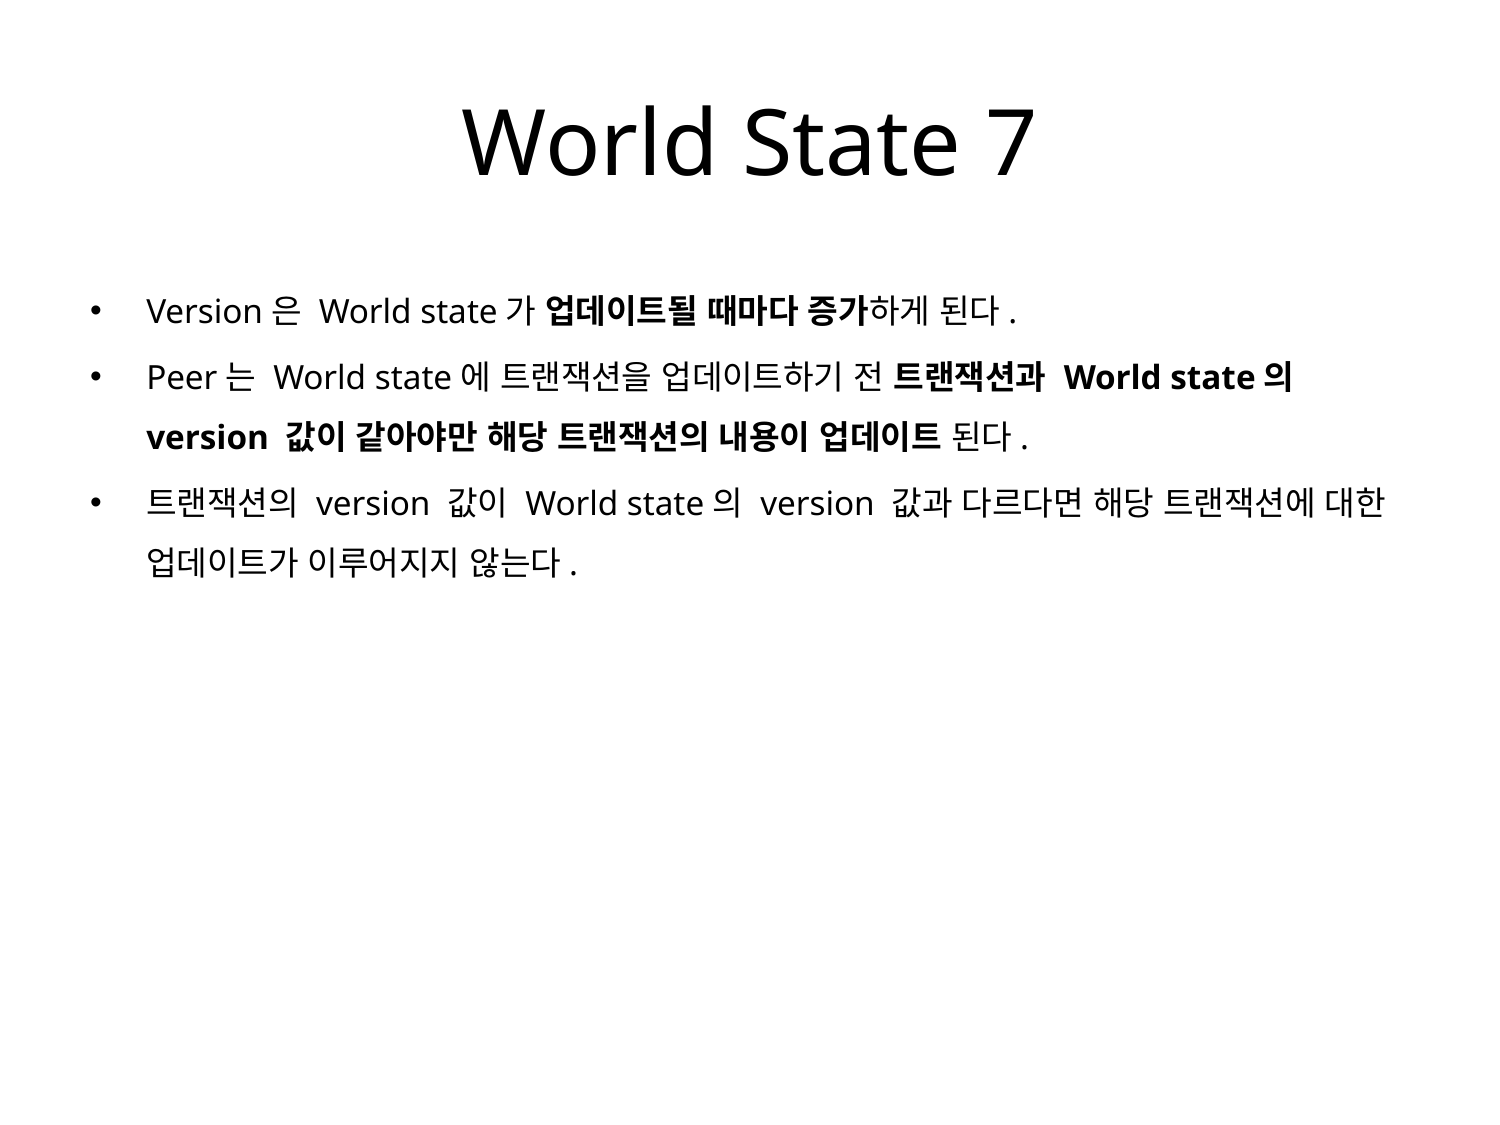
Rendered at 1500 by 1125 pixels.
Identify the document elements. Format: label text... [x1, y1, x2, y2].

title World State 7 [75, 45, 1425, 233]
list Version은 World state가 업데이트될 때마다 증가하게 된다. Peer는 World state에 트랜잭션을 업데이트하기 전 트랜잭션과 World state의 version 값이 같아야만 해당 트랜잭션의 내용이 업데이트 된다. 트랜잭션의 version 값이 World state의 version 값과 다르다면 해당 트랜잭션에 대한 업데이트가 이루어지지 않는다. [75, 262, 1425, 1005]
